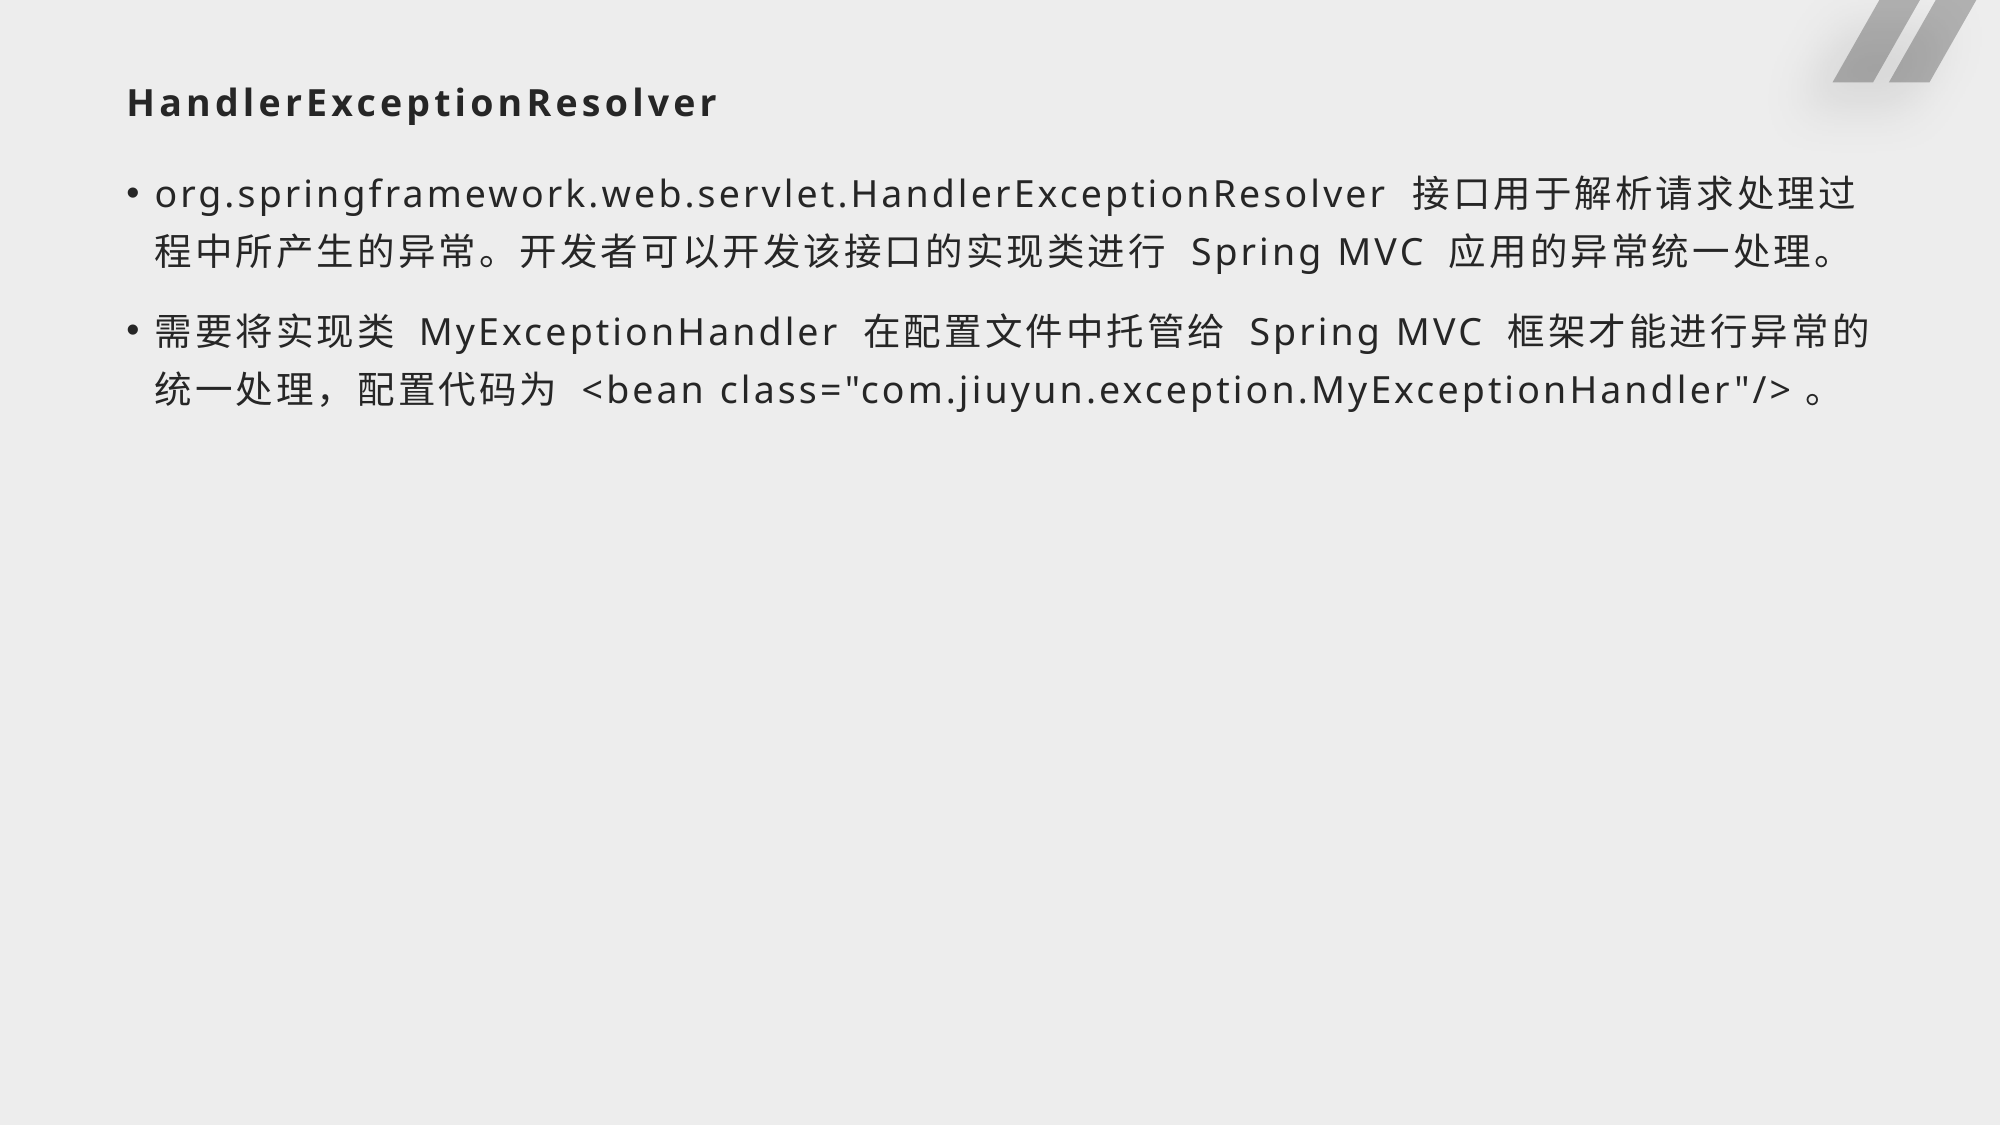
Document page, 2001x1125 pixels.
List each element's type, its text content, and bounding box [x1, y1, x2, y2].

list org.springframework.web.servlet.HandlerExceptionResolver 接口用于解析请求处理过程中所产生的异常。开发者可以开发该接口的实现类进行 Spring MVC 应用的异常统一处理。 需要将实现类 MyExceptionHandler 在配置文件中托管给 Spring MVC 框架才能进行异常的统一处理，配置代码为 <bean class="com.jiuyun.exception.MyExceptionHandler"/>。 [109, 156, 1891, 1041]
title HandlerExceptionResolver [109, 72, 1891, 146]
